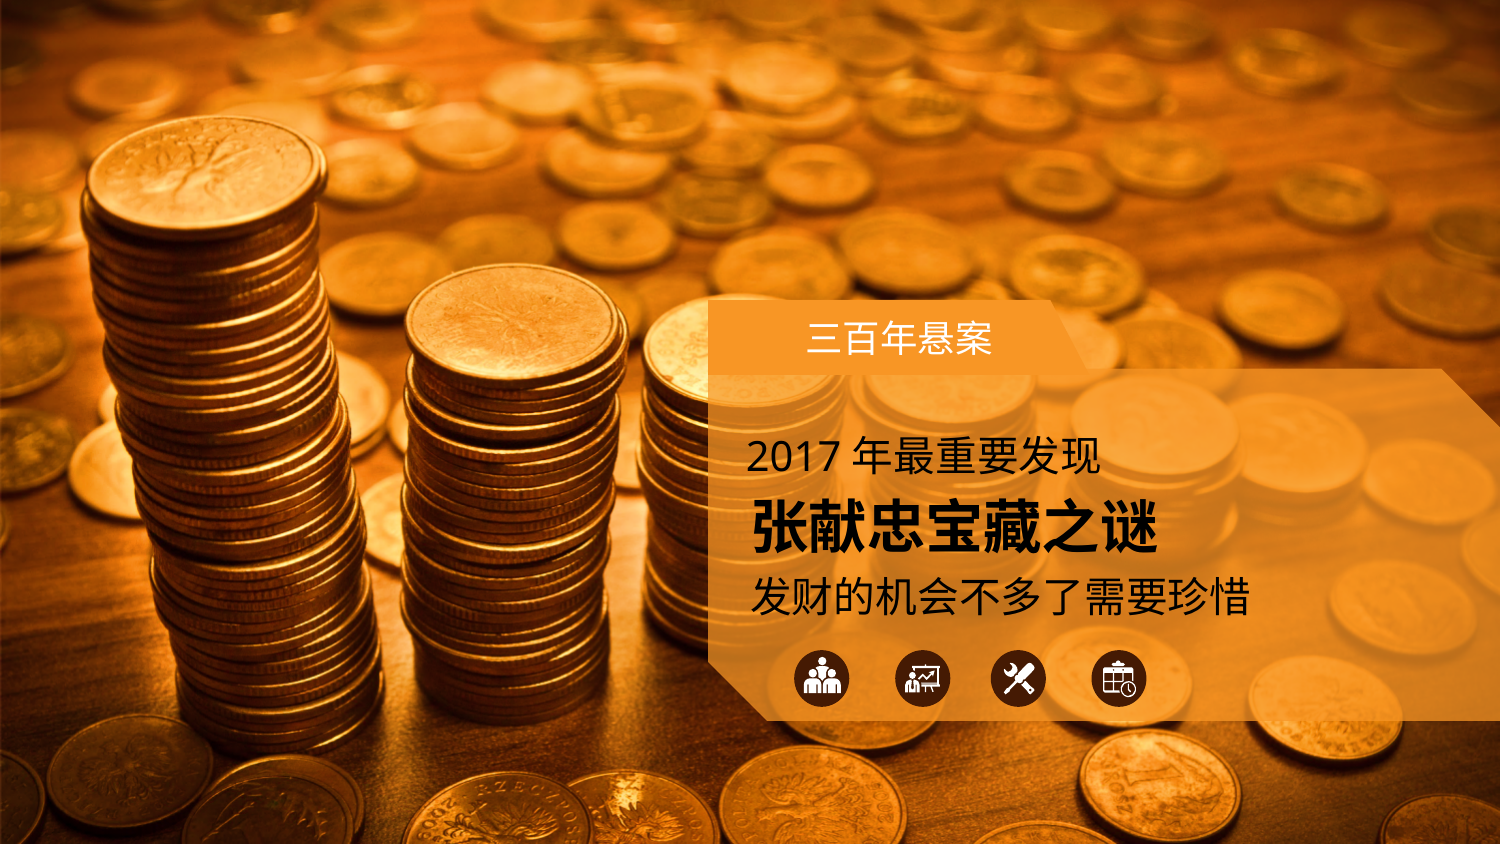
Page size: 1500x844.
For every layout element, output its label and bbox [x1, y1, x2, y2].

text_box [794, 650, 850, 707]
text_box [1091, 650, 1147, 707]
picture [0, 0, 1500, 844]
text_box [895, 650, 951, 707]
text_box [990, 650, 1046, 707]
